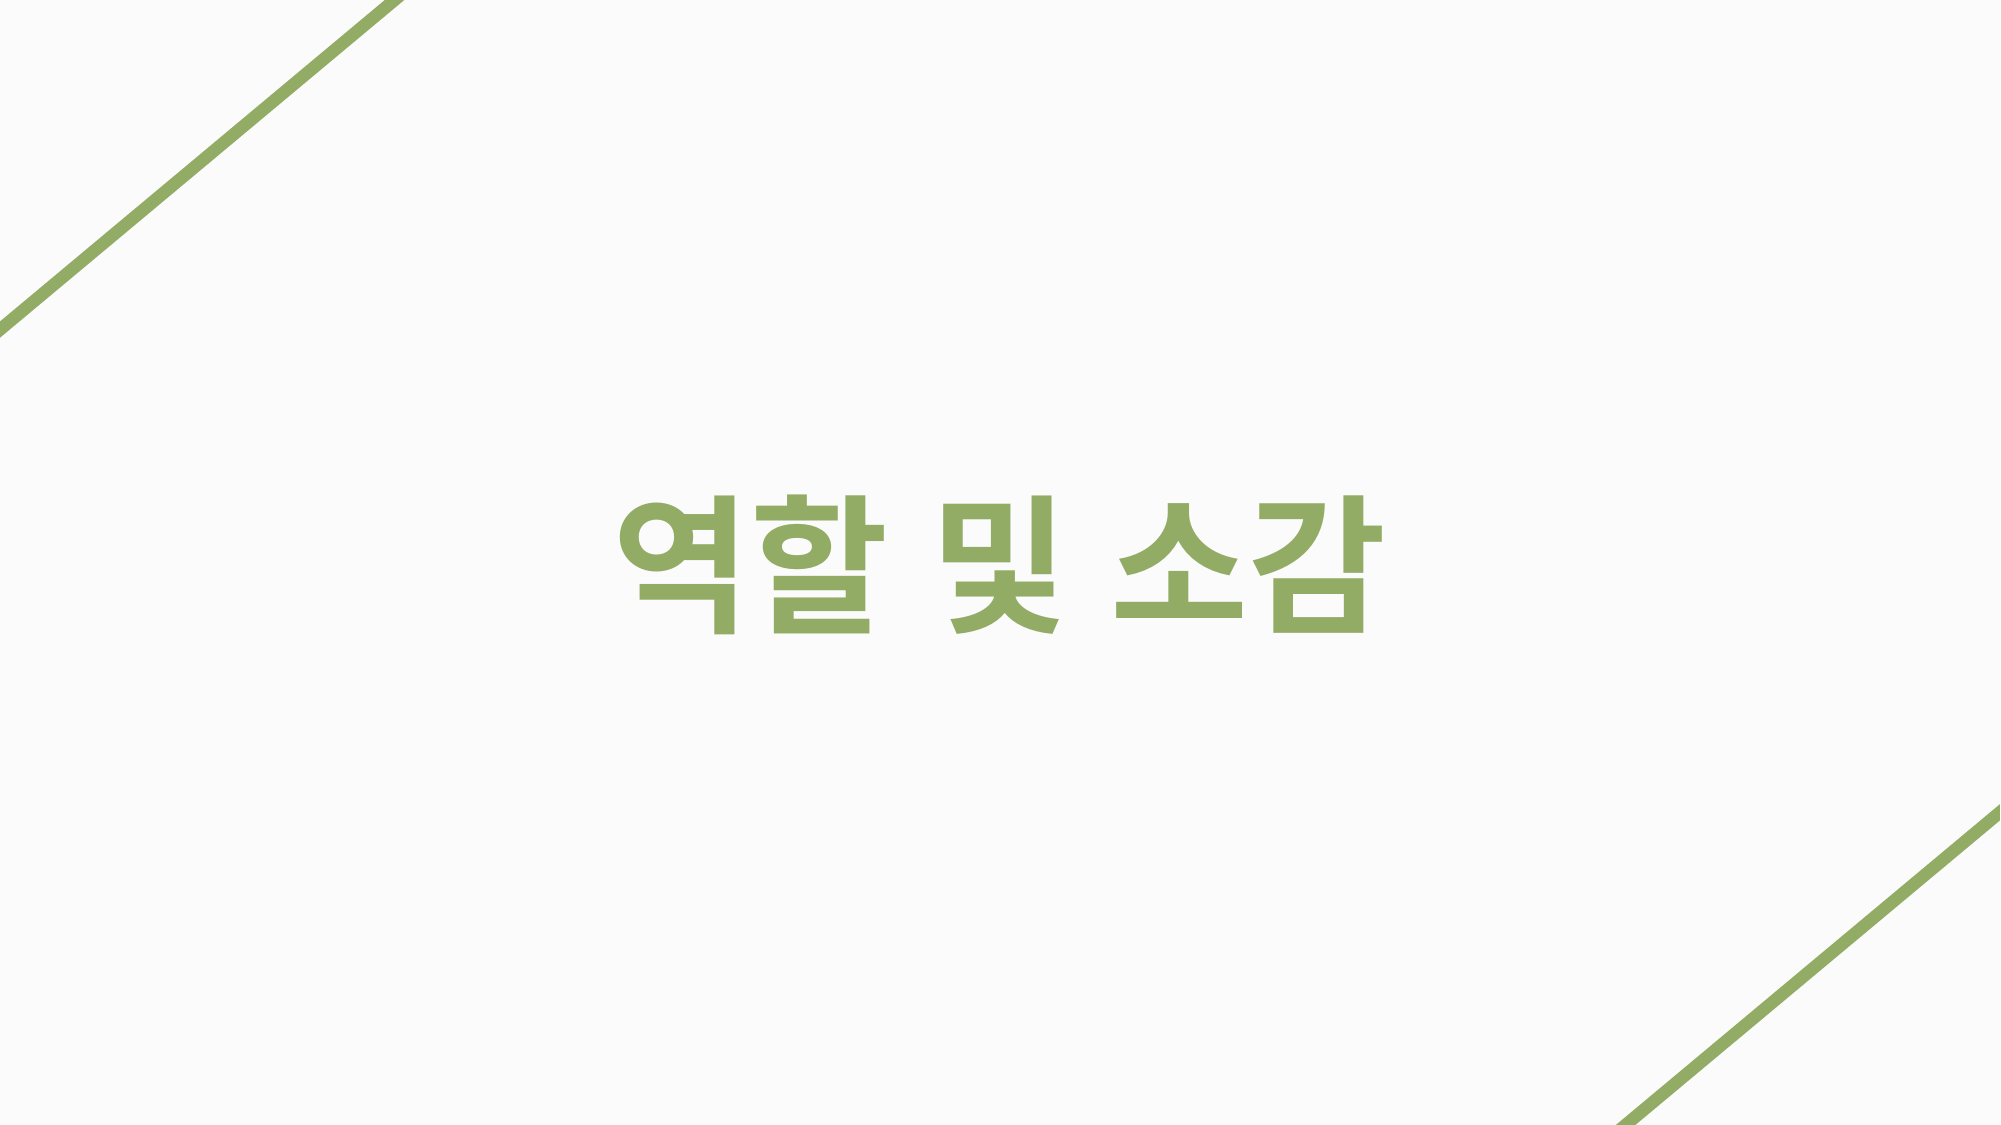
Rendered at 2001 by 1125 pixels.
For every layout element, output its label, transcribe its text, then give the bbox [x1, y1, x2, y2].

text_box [1598, 797, 2000, 1125]
text_box 역할 및 소감 [598, 463, 1402, 659]
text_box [0, 0, 406, 341]
